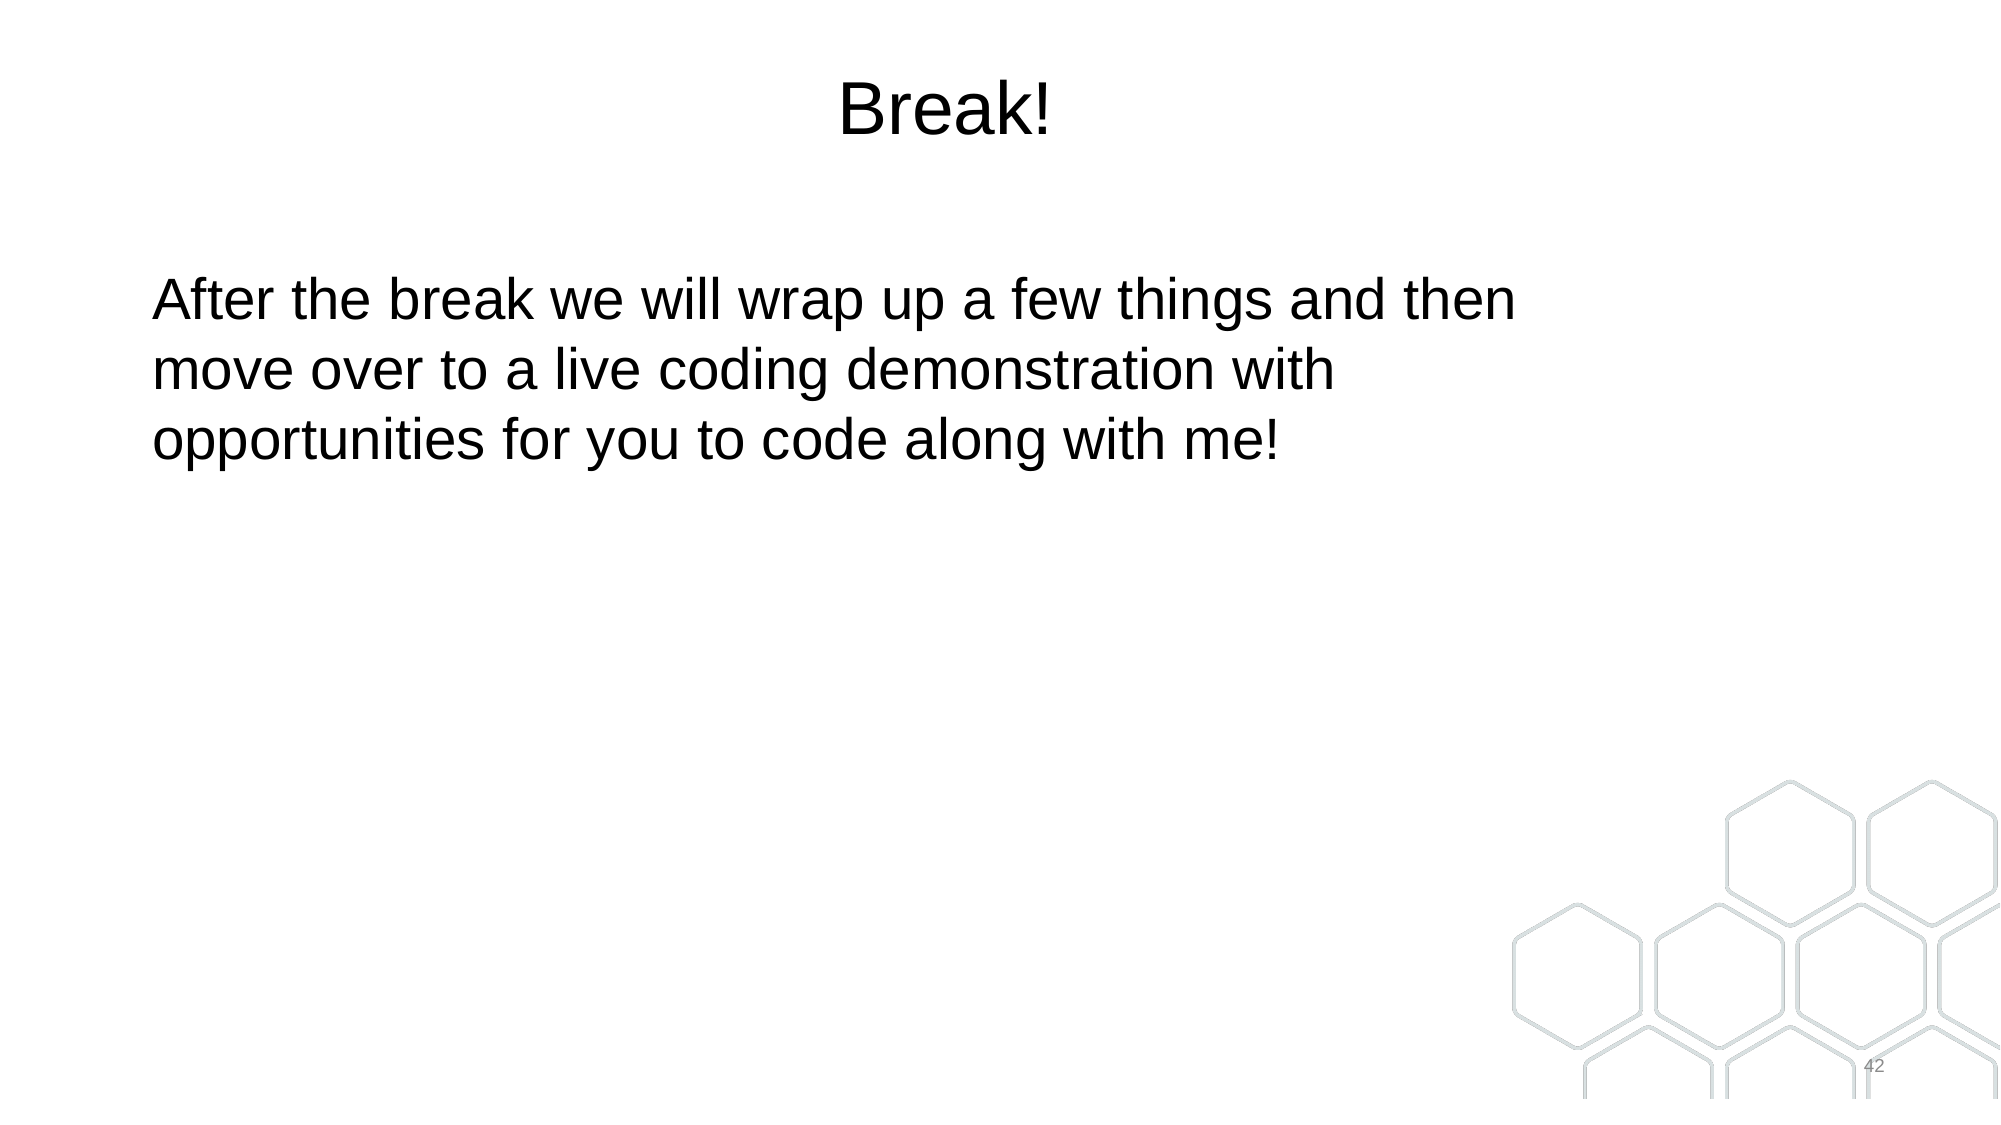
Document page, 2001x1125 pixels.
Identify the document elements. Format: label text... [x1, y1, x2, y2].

picture [1412, 508, 2001, 1099]
text_box After the break we will wrap up a few things and then move over to a live coding demonstration with opportunities for you to code along with me! [137, 254, 1589, 921]
title Break! [137, 59, 1775, 150]
slide_number 42 [1433, 1035, 1900, 1095]
